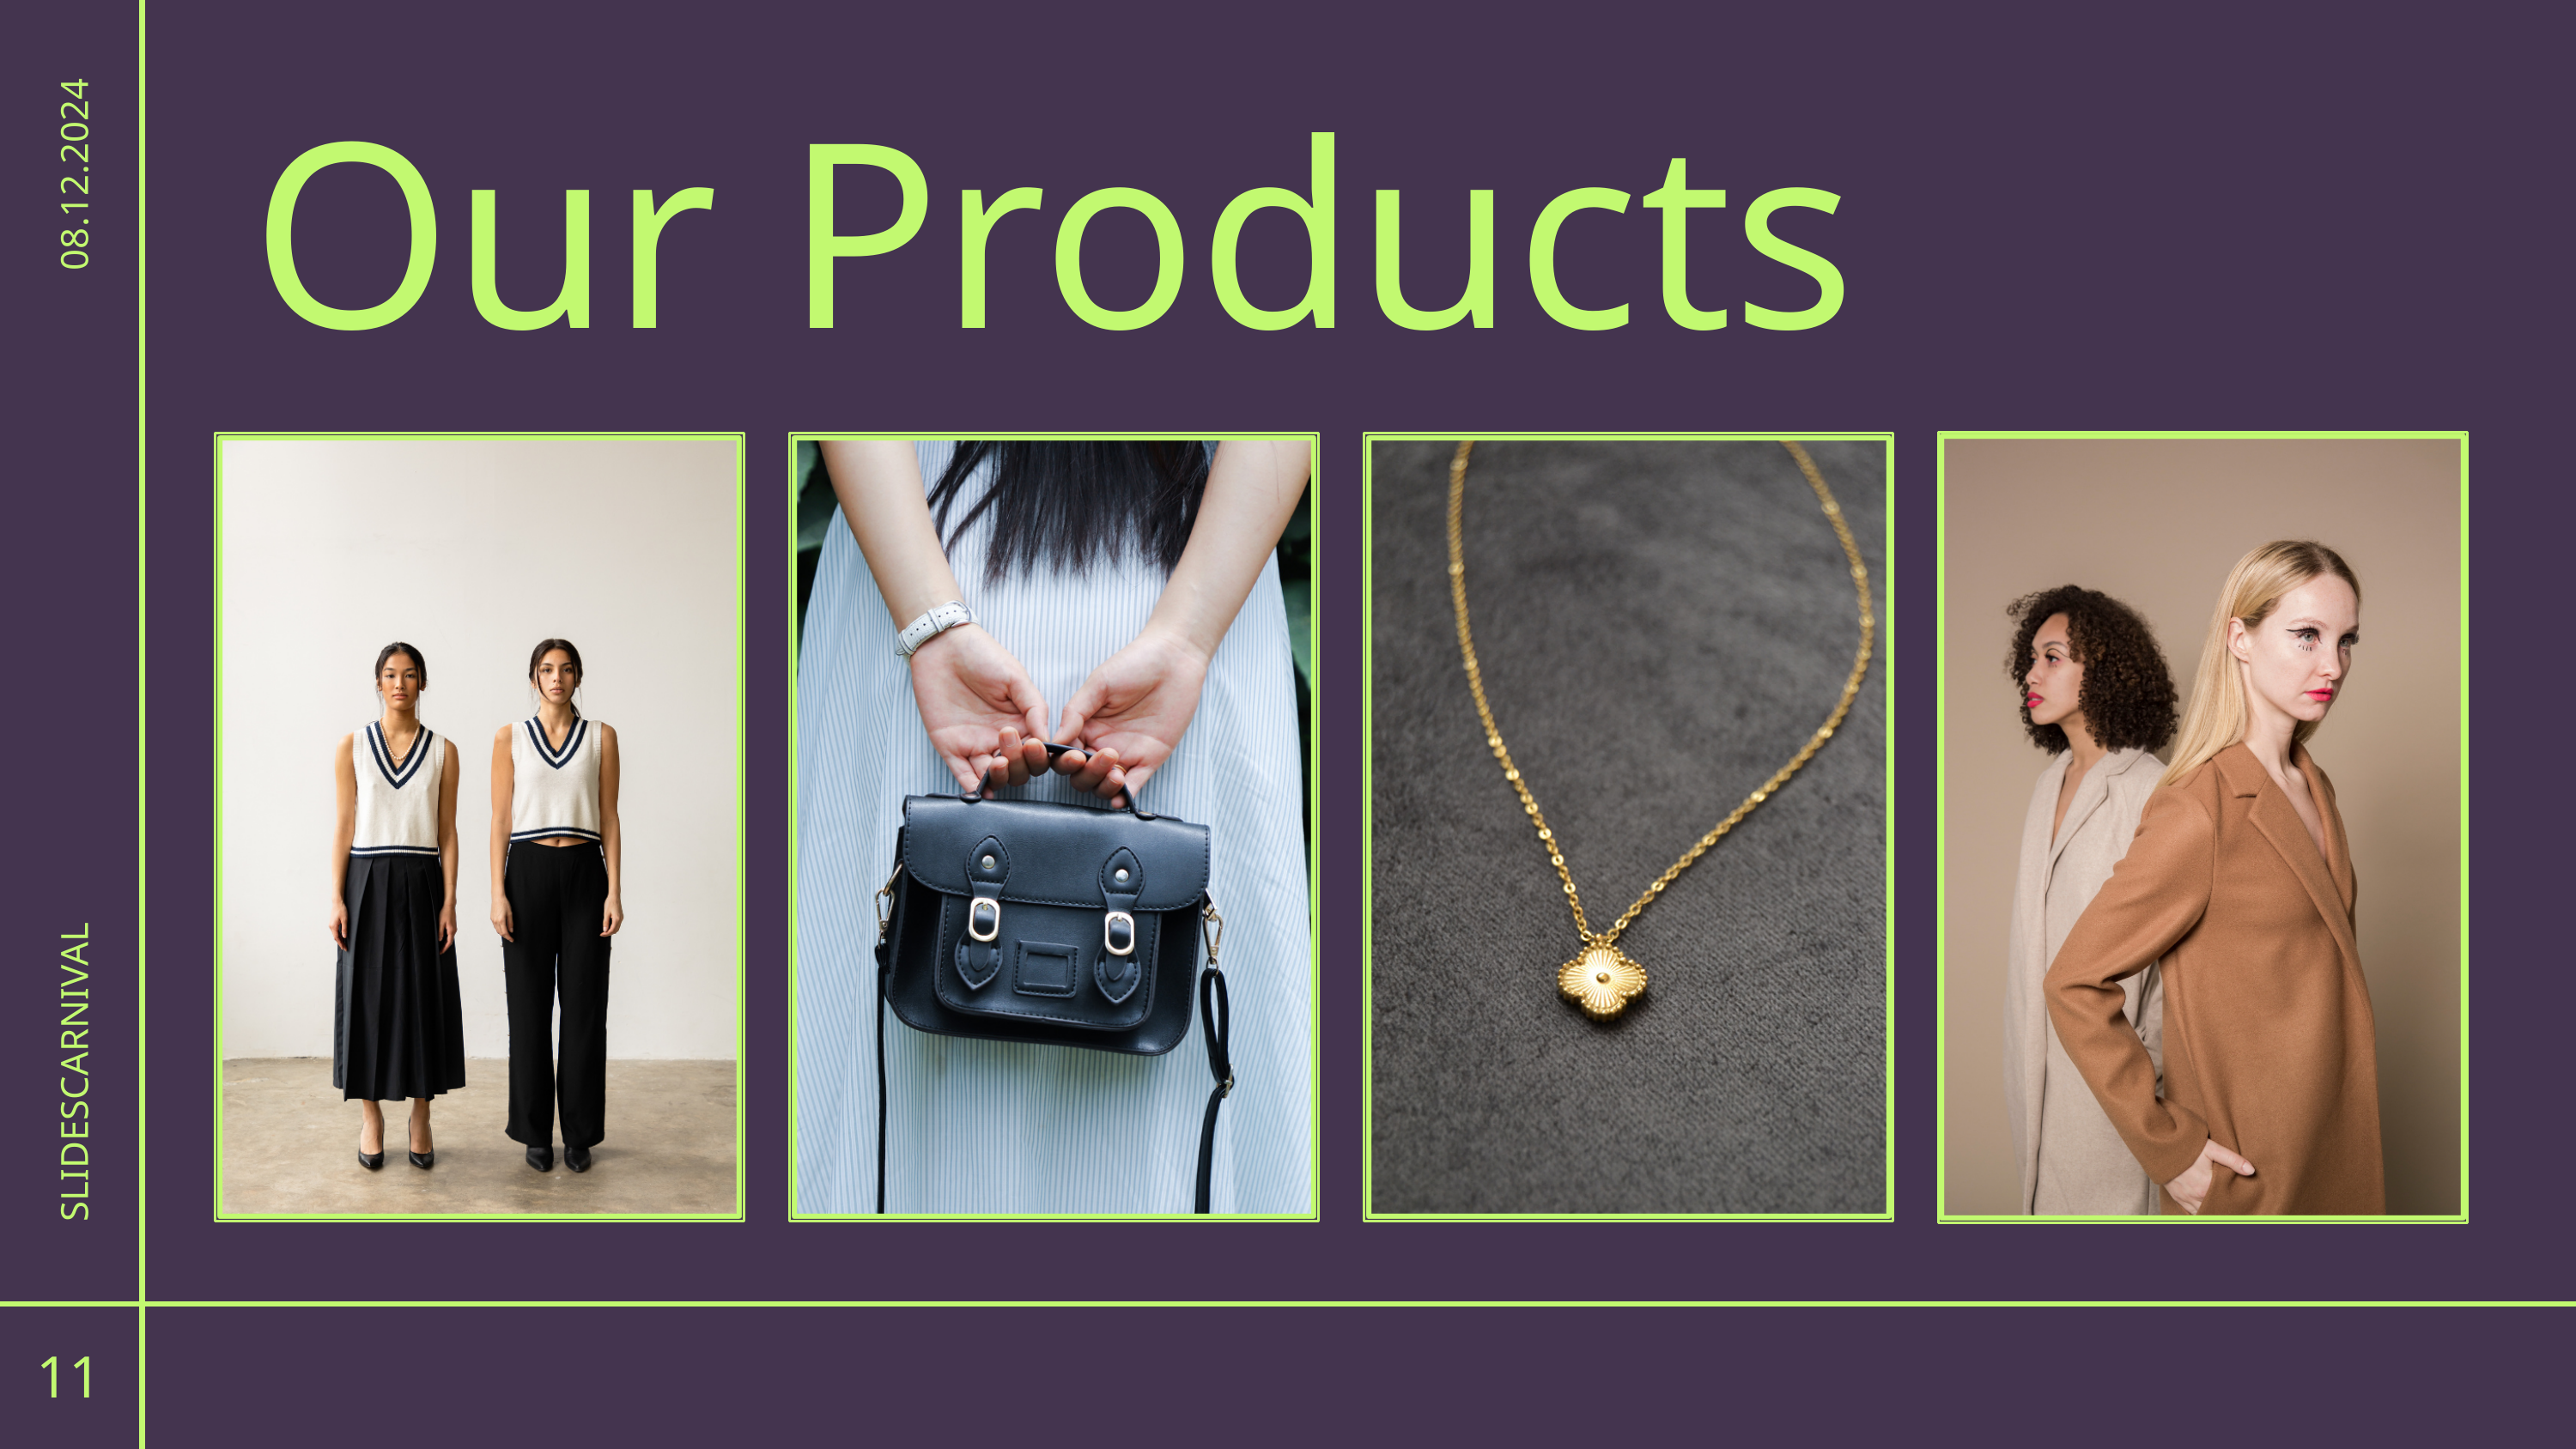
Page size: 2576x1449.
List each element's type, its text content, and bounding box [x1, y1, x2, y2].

picture [1939, 433, 2466, 1222]
text_box 08.12.2024 [59, 78, 96, 548]
text_box SLIDESCARNIVAL [59, 753, 96, 1222]
picture [216, 433, 744, 1221]
text_box 11 [0, 1353, 138, 1409]
picture [1364, 433, 1892, 1221]
text_box Our Products [251, 155, 2432, 372]
picture [790, 433, 1318, 1221]
